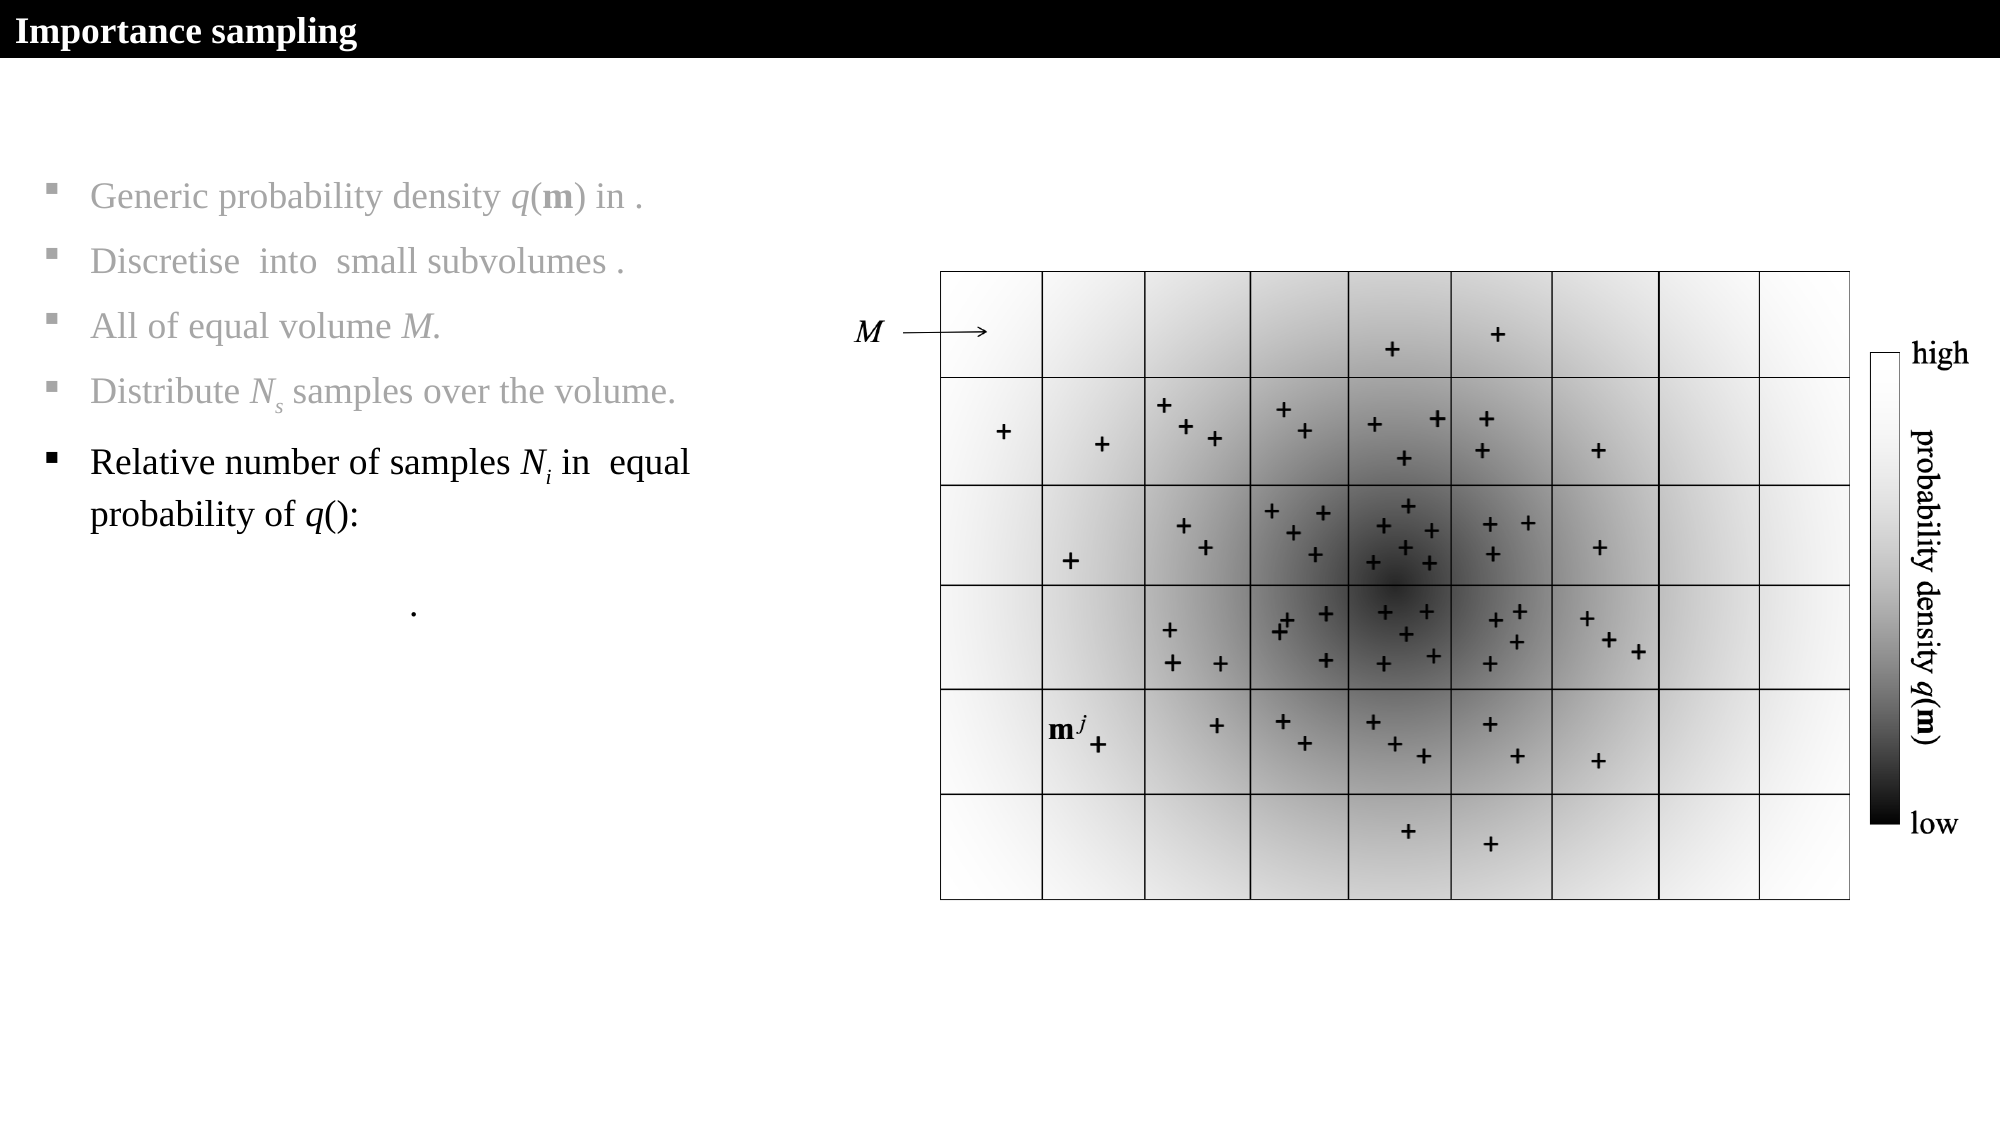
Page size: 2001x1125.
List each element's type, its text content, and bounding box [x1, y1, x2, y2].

text_box Importance sampling [0, 0, 2000, 58]
picture [841, 218, 1997, 936]
